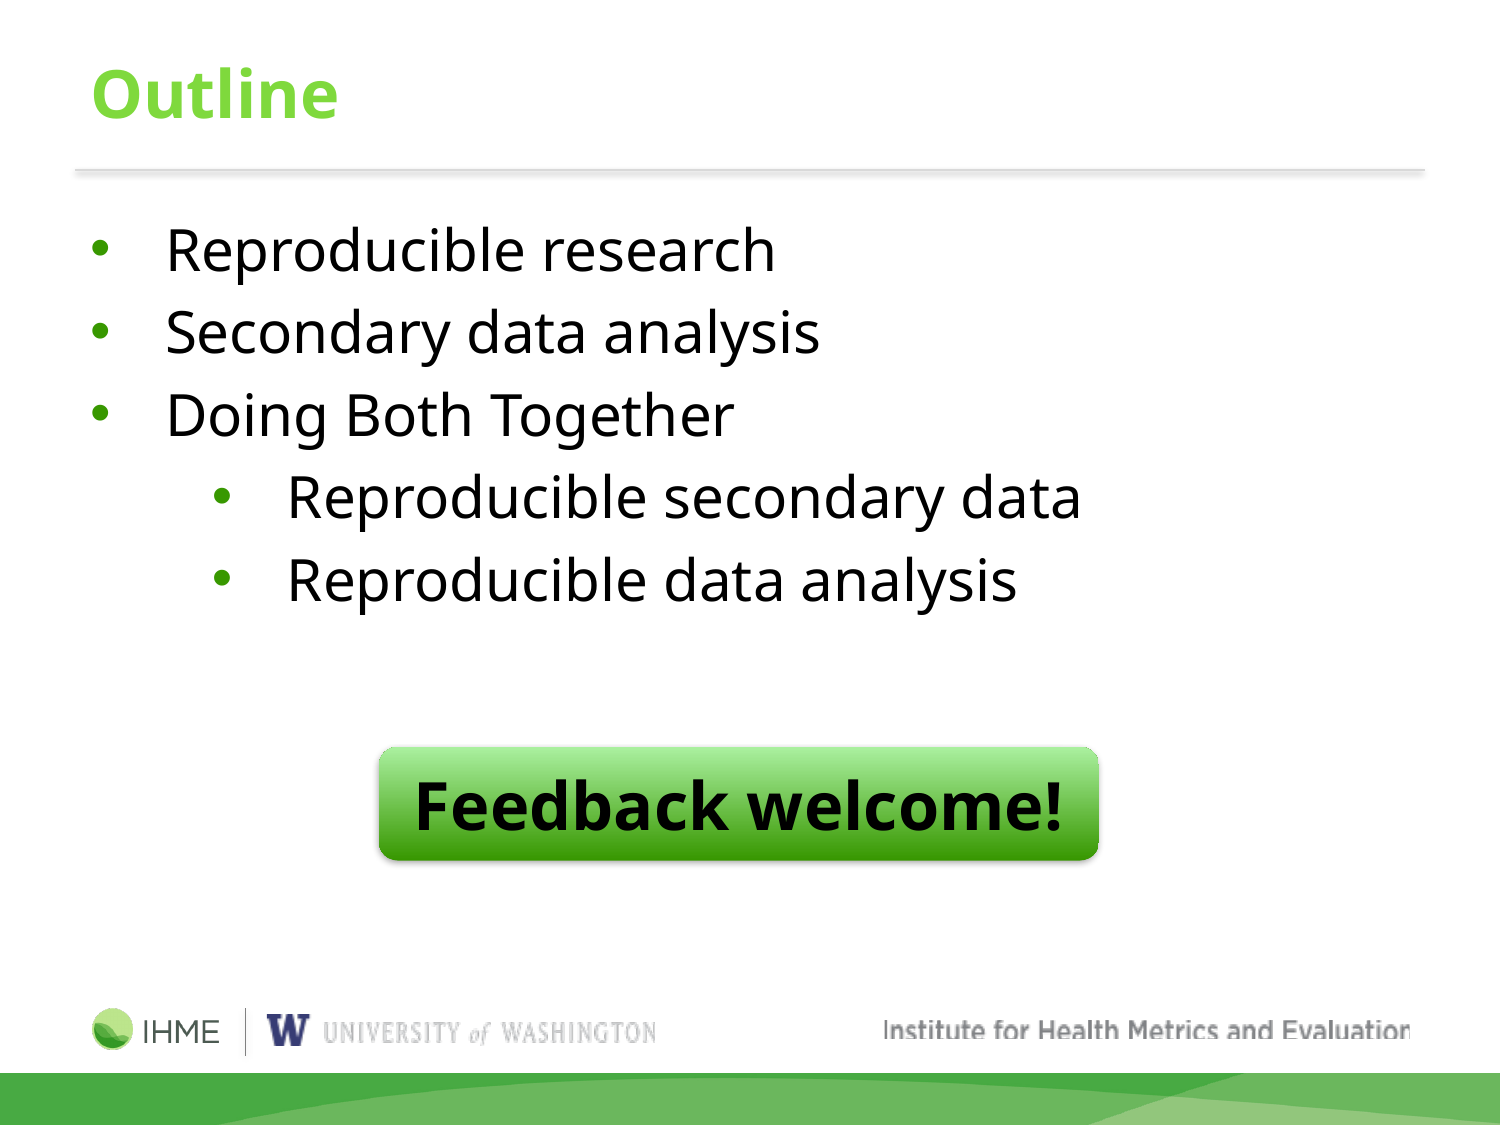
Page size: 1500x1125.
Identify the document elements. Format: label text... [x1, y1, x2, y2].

text_box Feedback welcome! [378, 746, 1099, 861]
title Outline [75, 44, 1425, 138]
picture [0, 1073, 1500, 1125]
list Reproducible research Secondary data analysis Doing Both Together Reproducible secondary data Reproducible data analysis [75, 205, 1425, 944]
picture [92, 1008, 219, 1050]
